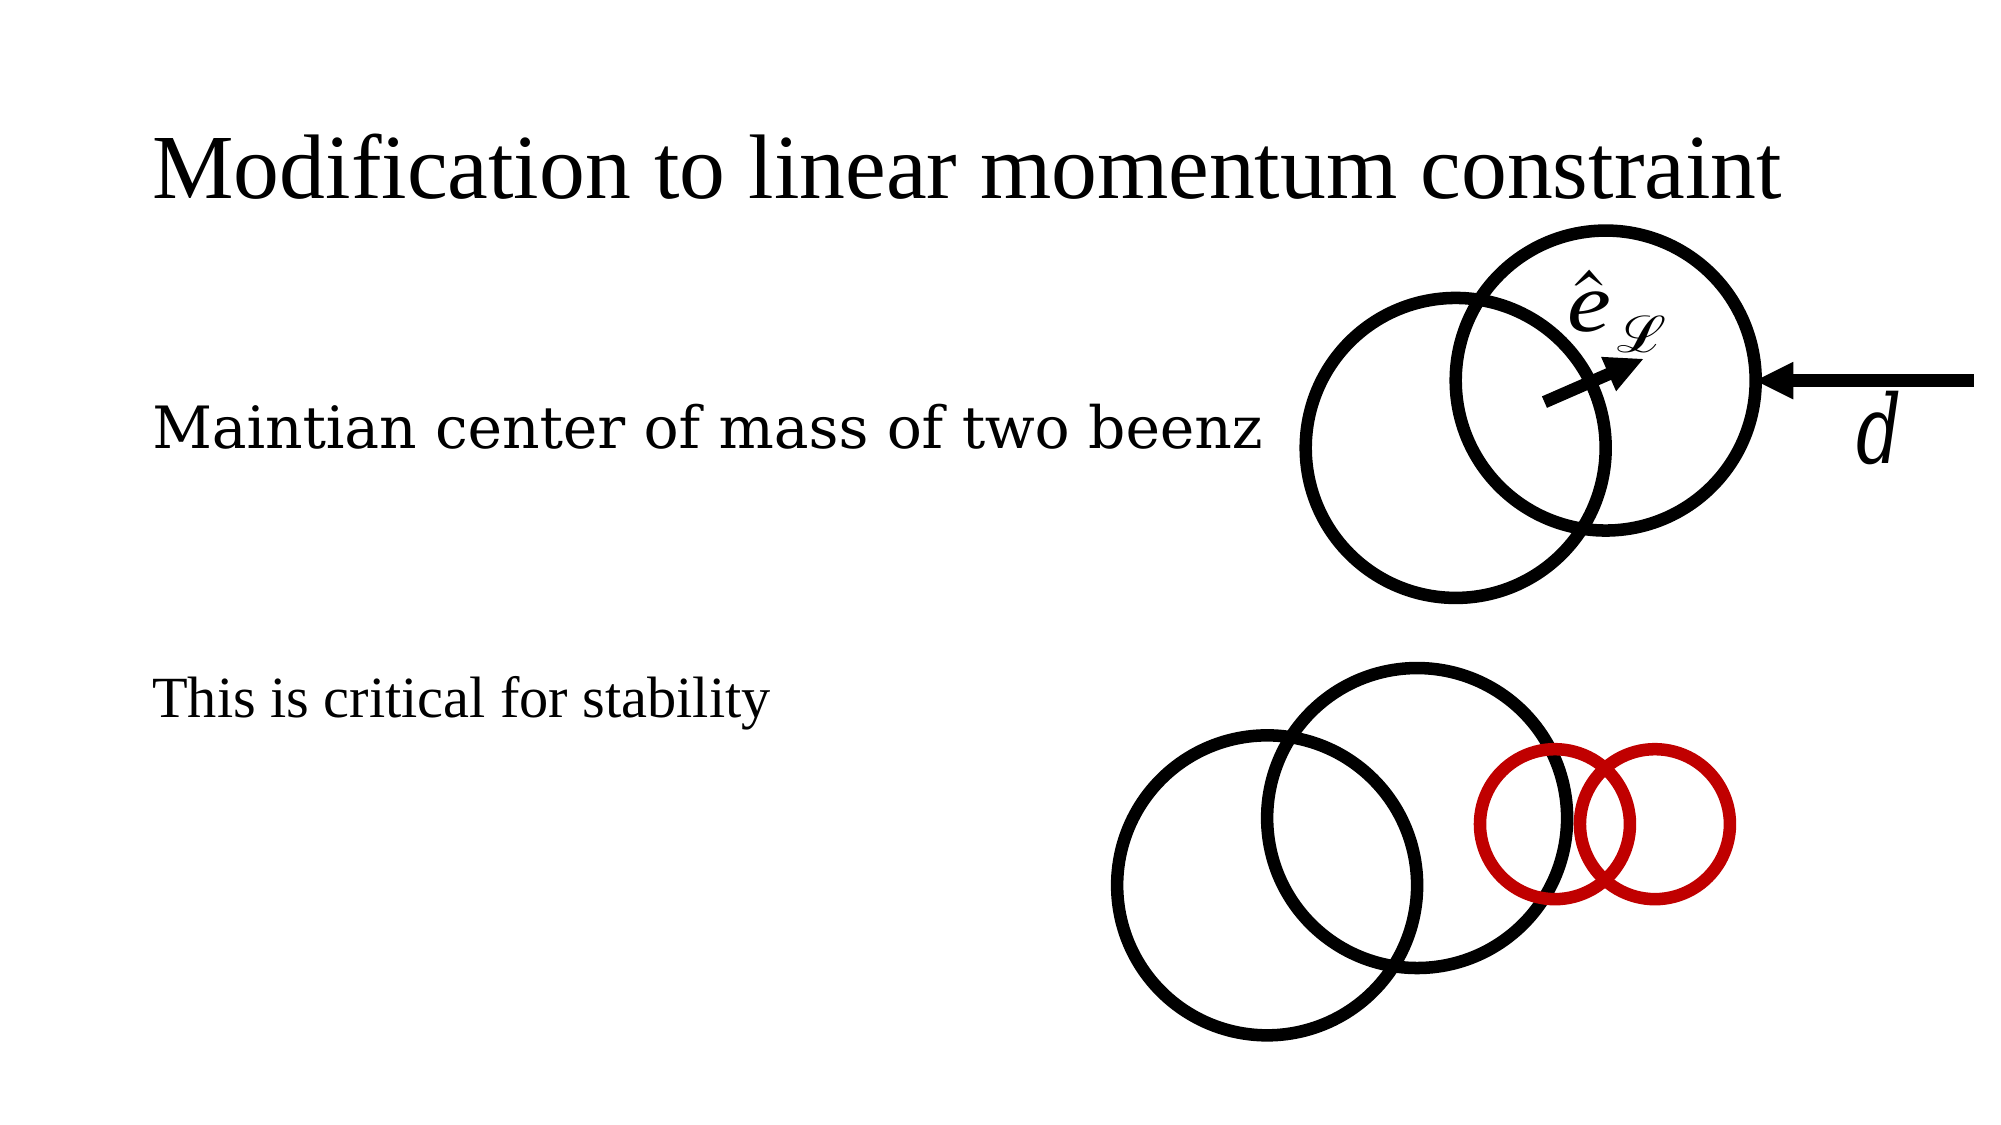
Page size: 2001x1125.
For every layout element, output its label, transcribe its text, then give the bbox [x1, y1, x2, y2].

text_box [1116, 667, 1568, 1036]
title Modification to linear momentum constraint [137, 59, 1863, 278]
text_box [1543, 358, 1644, 403]
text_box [1479, 748, 1731, 900]
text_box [1305, 230, 1757, 599]
